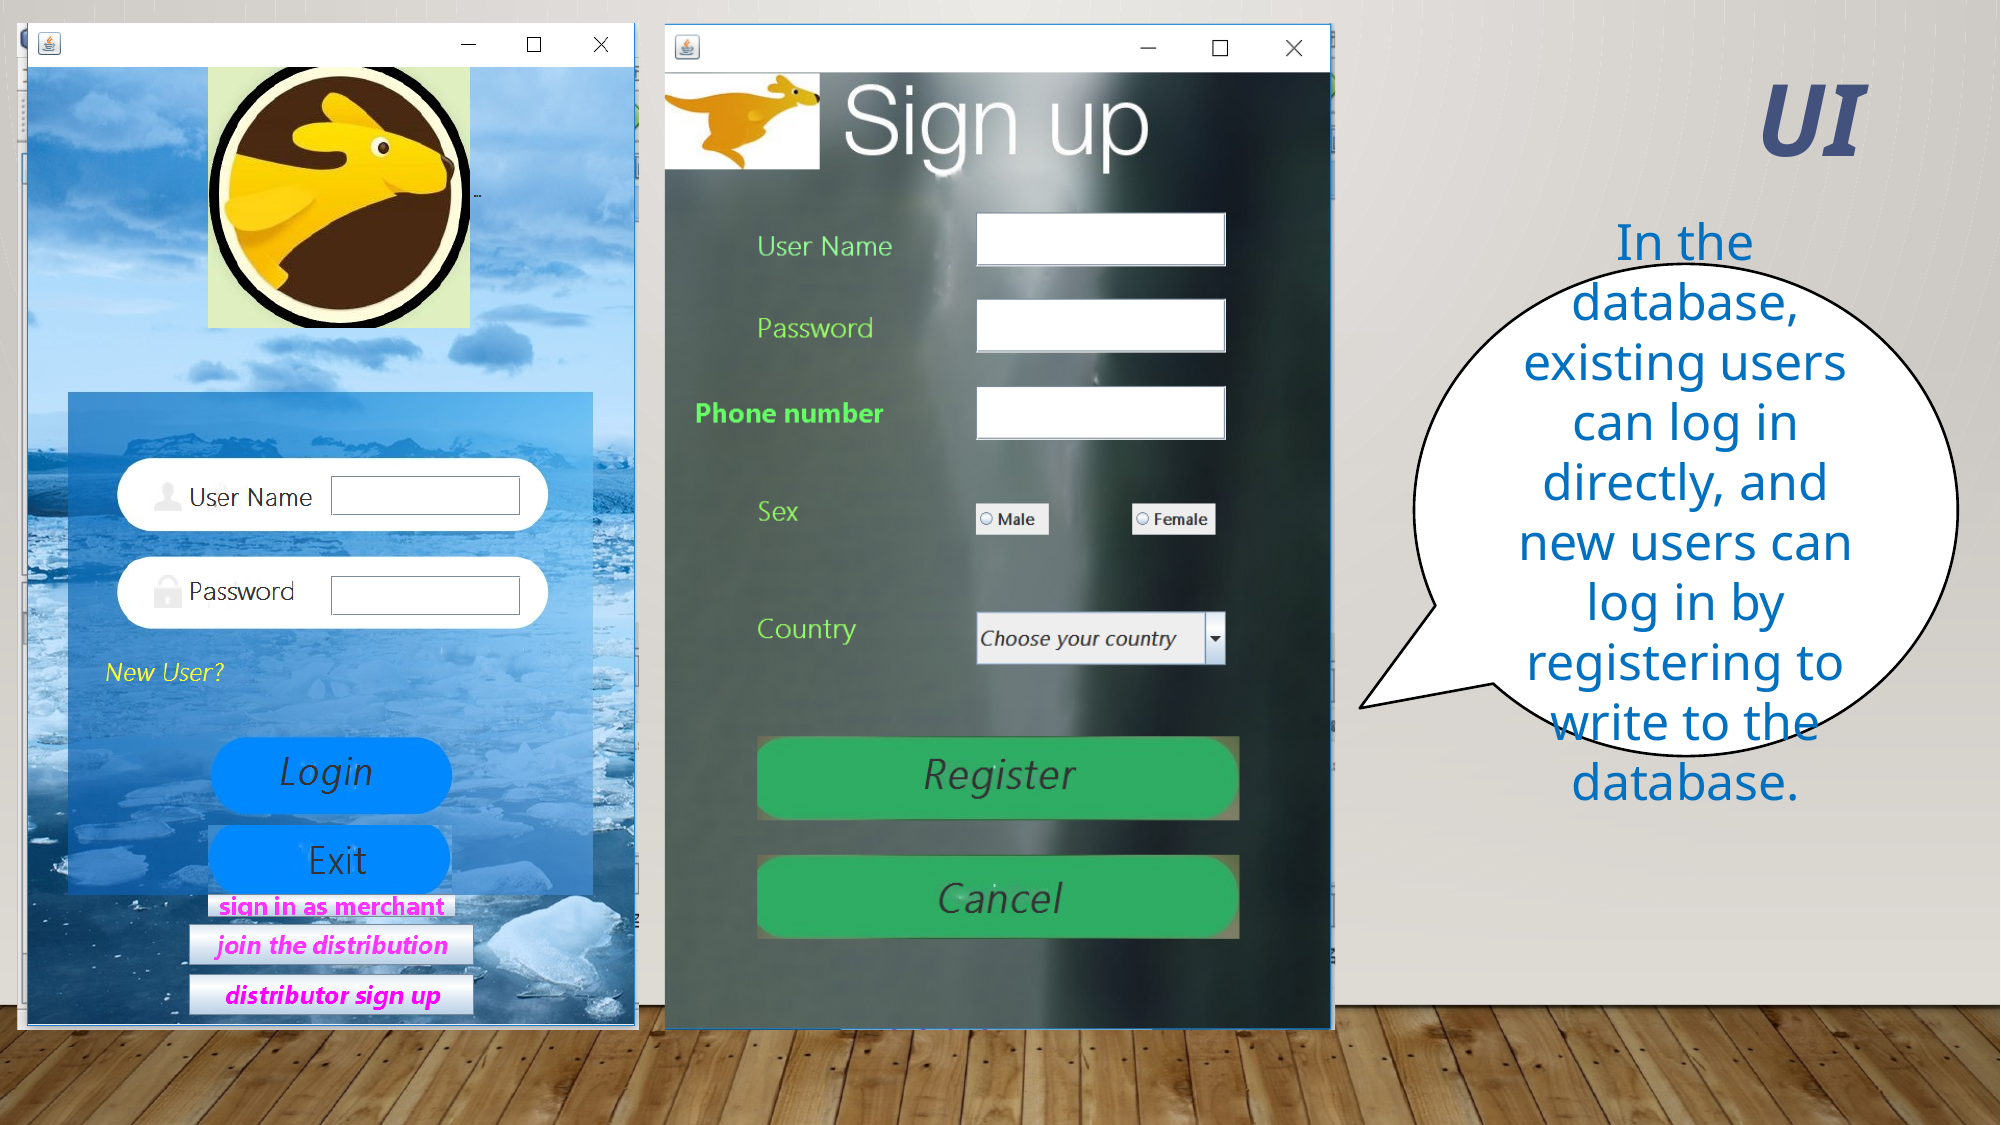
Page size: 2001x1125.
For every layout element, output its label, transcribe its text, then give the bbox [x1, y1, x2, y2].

text_box UI [1742, 49, 1891, 185]
picture [0, 22, 2000, 1125]
text_box In the database, existing users can log in directly, and new users can log in by registering to write to the database. [1358, 262, 1960, 758]
